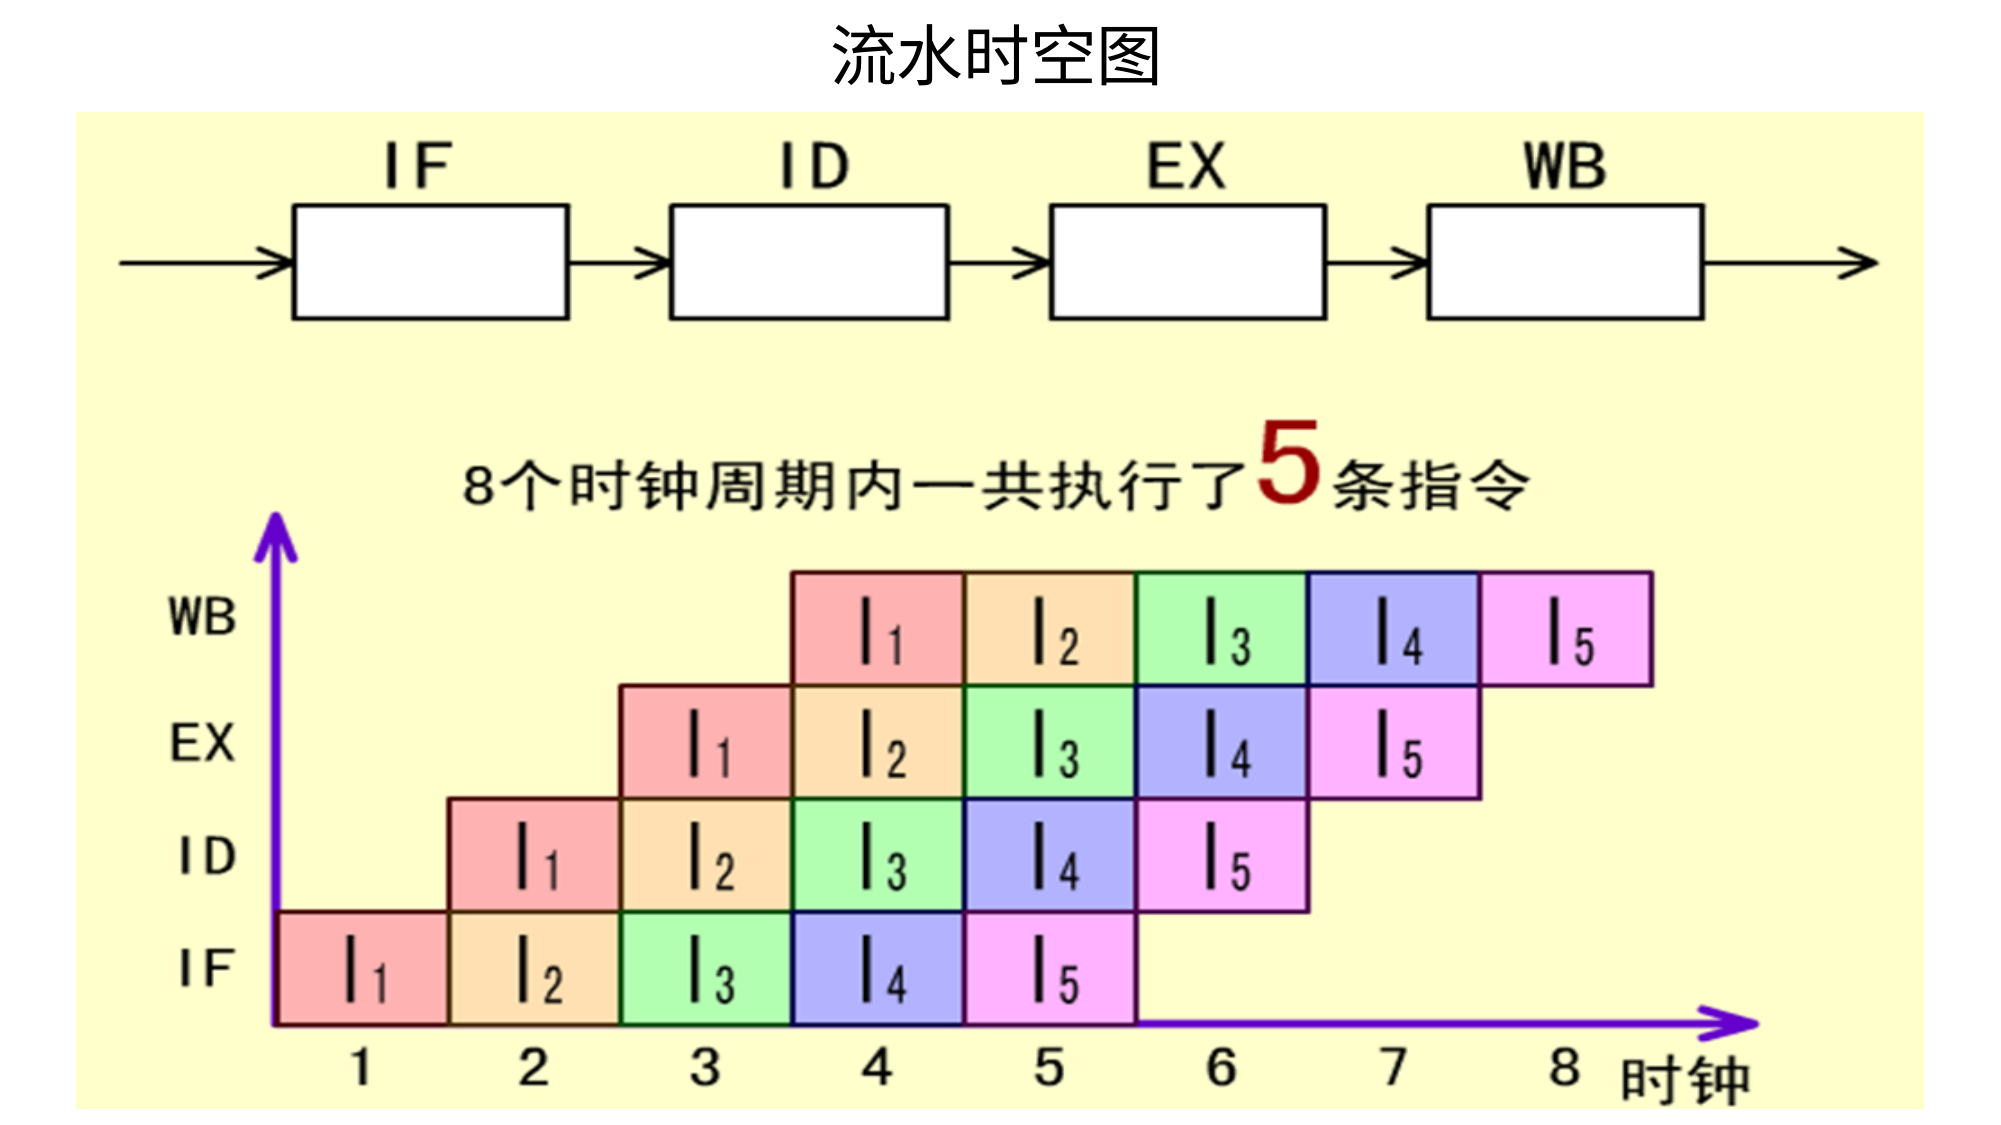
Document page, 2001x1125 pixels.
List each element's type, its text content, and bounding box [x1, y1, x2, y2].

text_box 流水时空图 [575, 6, 1419, 101]
picture [75, 111, 1925, 1109]
